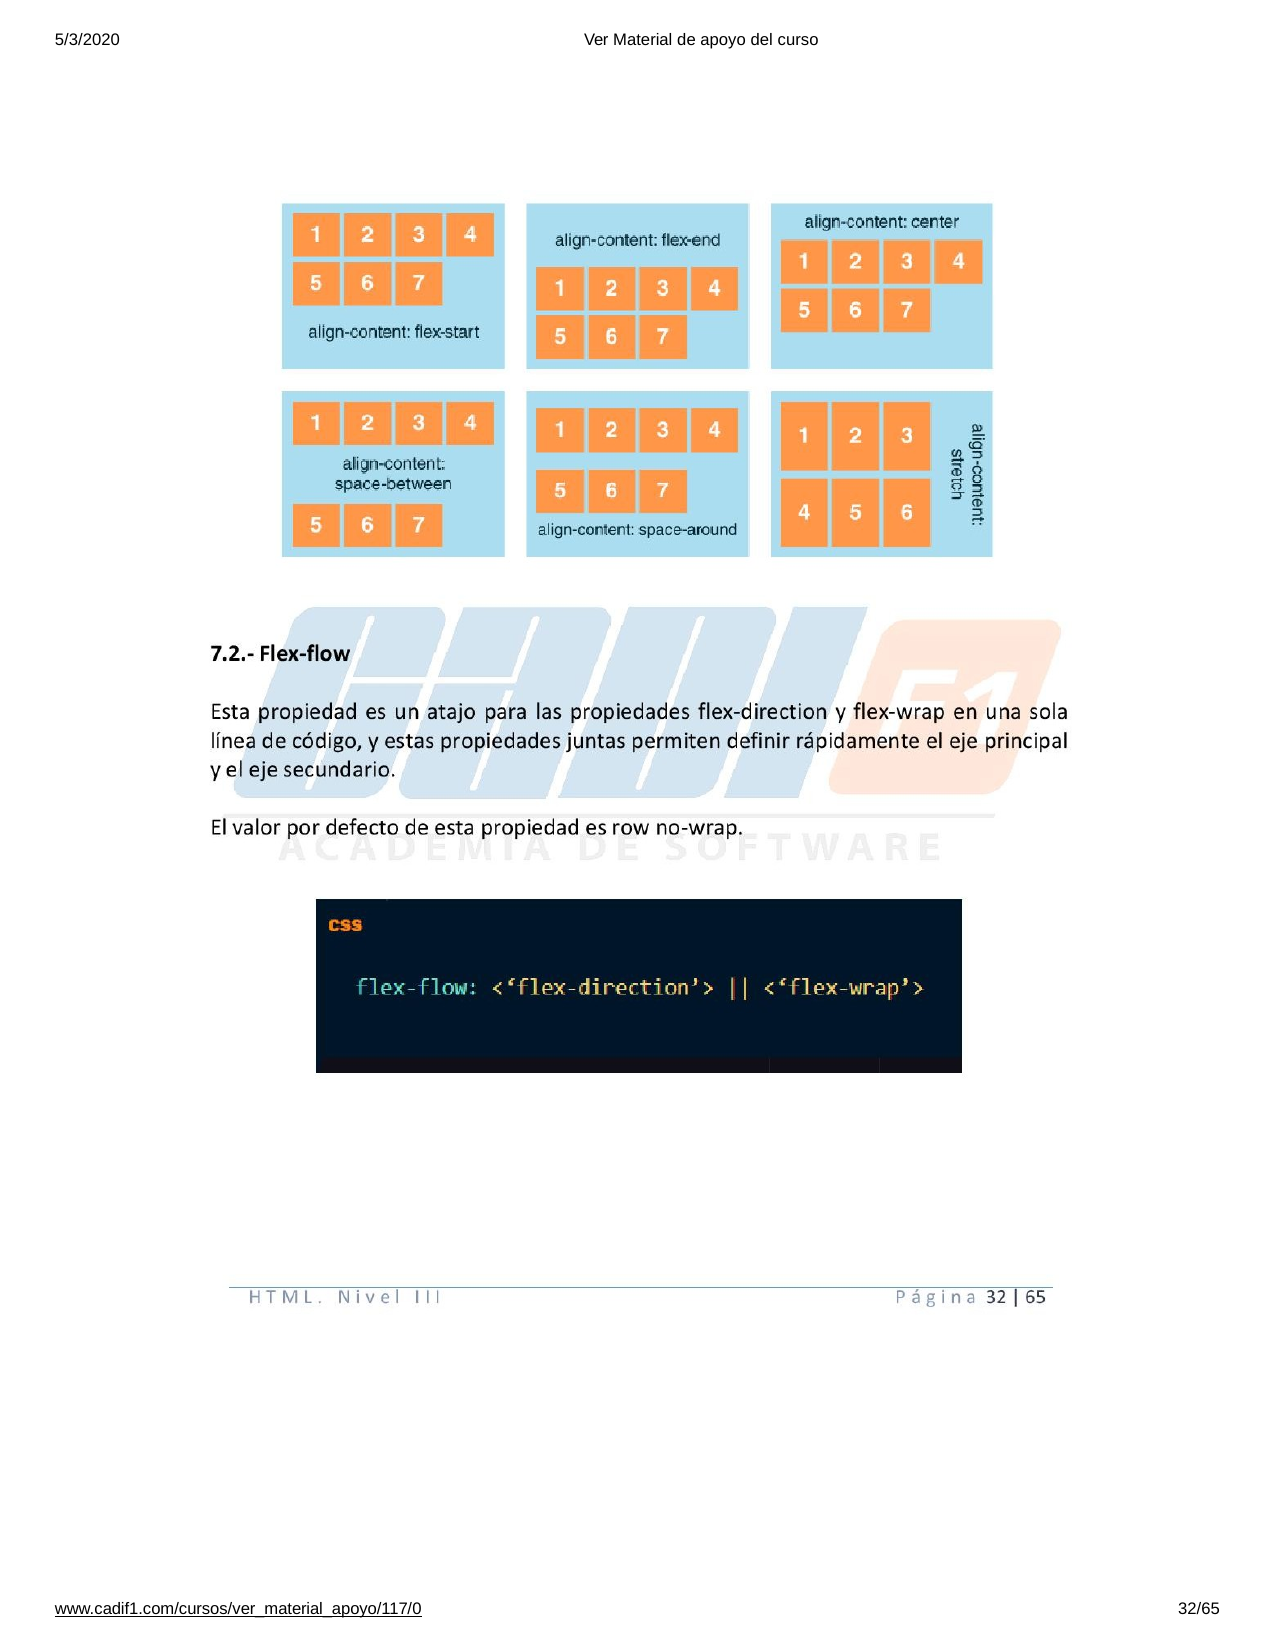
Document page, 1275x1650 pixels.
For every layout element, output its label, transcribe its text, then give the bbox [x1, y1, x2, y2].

text_box [209, 190, 1072, 1315]
slide_number 10/65 [1171, 1597, 1222, 1650]
text_box Ver Material de apoyo del curso [582, 27, 821, 50]
text_box 5/3/2020 [53, 27, 123, 50]
text_box www.cadif1.com/cursos/ver_material_apoyo/117/0 [53, 1597, 428, 1618]
